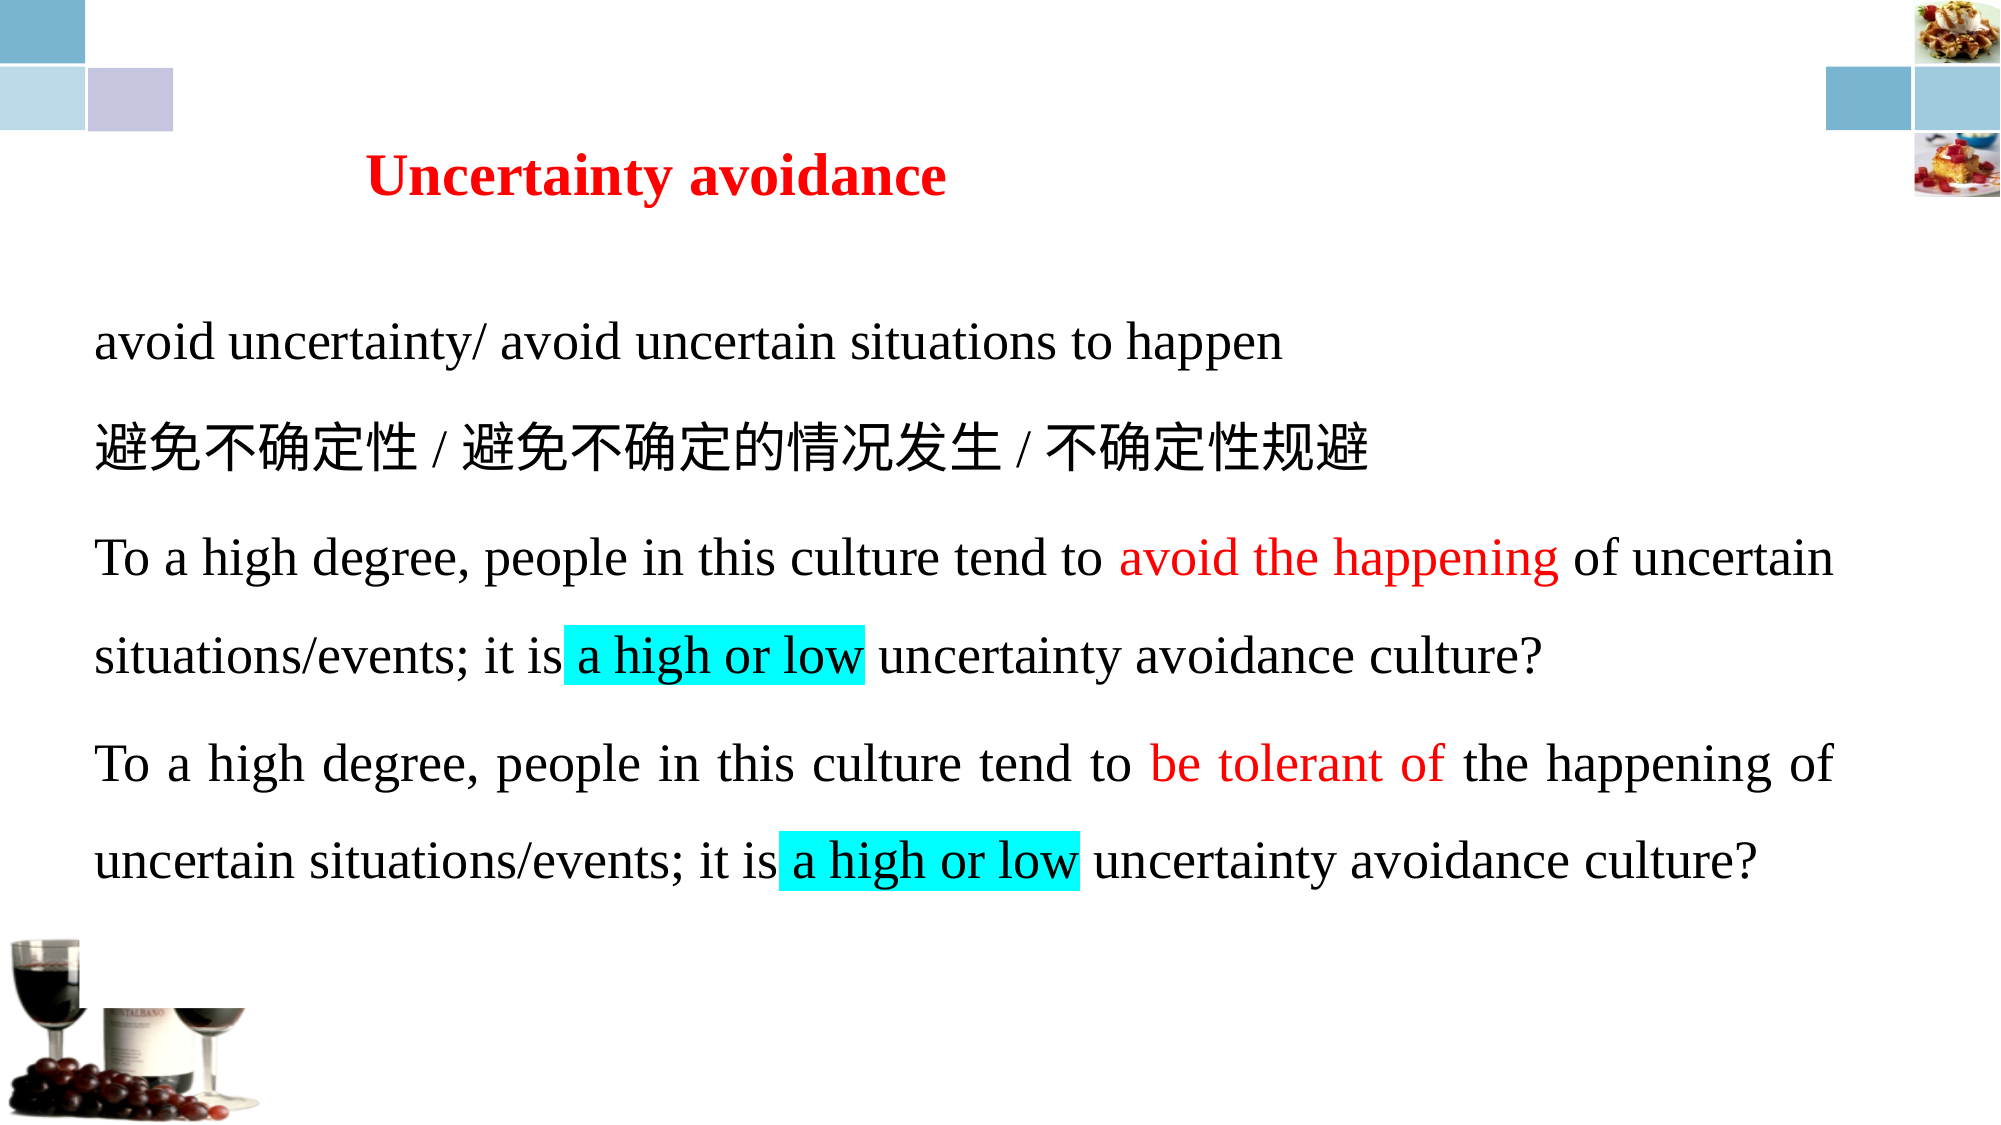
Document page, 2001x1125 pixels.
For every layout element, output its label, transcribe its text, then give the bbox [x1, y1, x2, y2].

title Uncertainty avoidance [349, 77, 1701, 264]
picture [0, 824, 264, 1125]
picture [1914, 133, 2000, 197]
picture [1914, 0, 2000, 63]
list avoid uncertainty/ avoid uncertain situations to happen 避免不确定性/避免不确定的情况发生/不确定性规避 To a high degree, people in this culture tend to avoid the happening of uncertain situations/events; it is a high or low uncertainty avoidance culture? To a high degree, people in this culture tend to be tolerant of the happening of uncertain situations/events; it is a high or low uncertainty avoidance culture? [79, 264, 1850, 1009]
